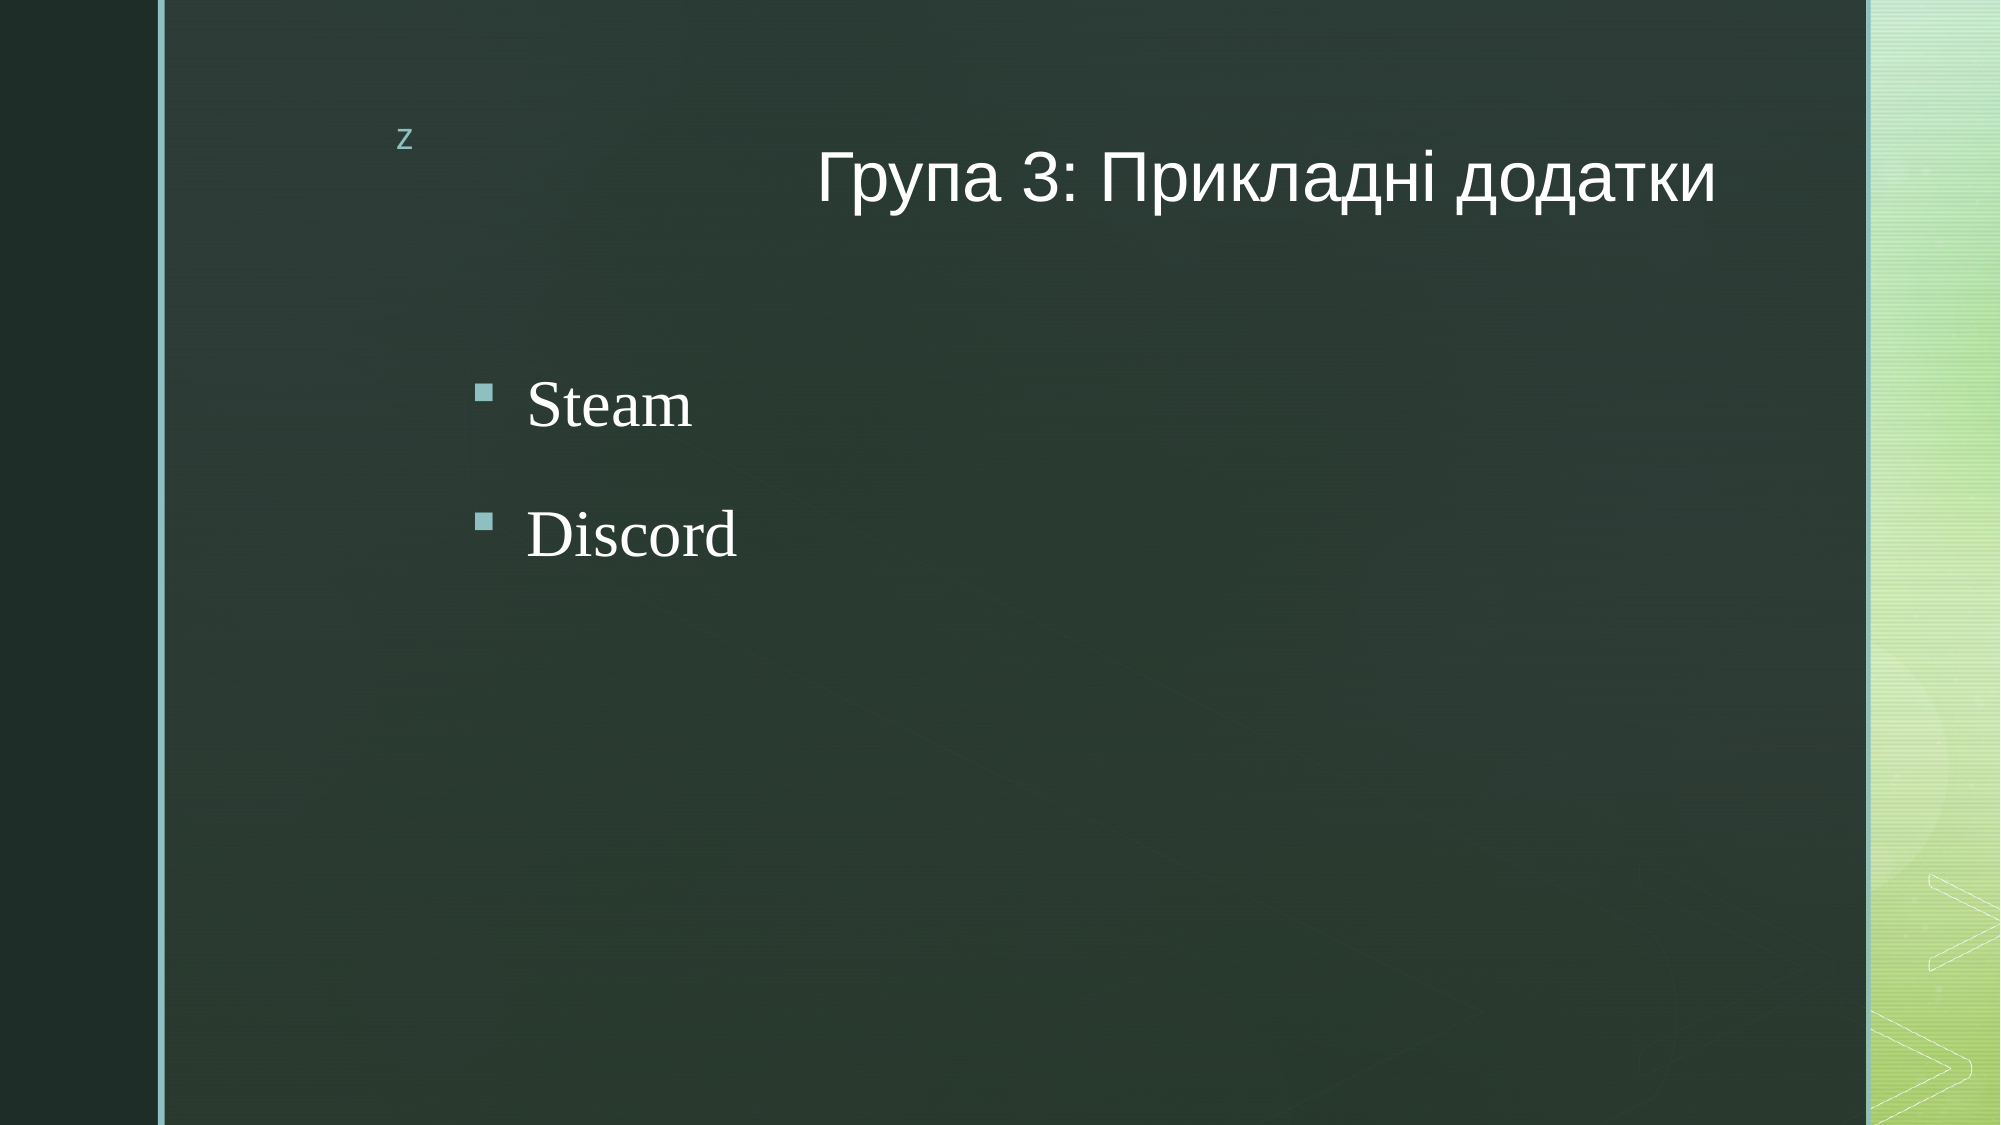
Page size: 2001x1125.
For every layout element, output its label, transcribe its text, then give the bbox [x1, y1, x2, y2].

picture [1871, 0, 2001, 1125]
title Група 3: Прикладні додатки [428, 132, 1734, 310]
list Steam Discord [454, 336, 1734, 993]
